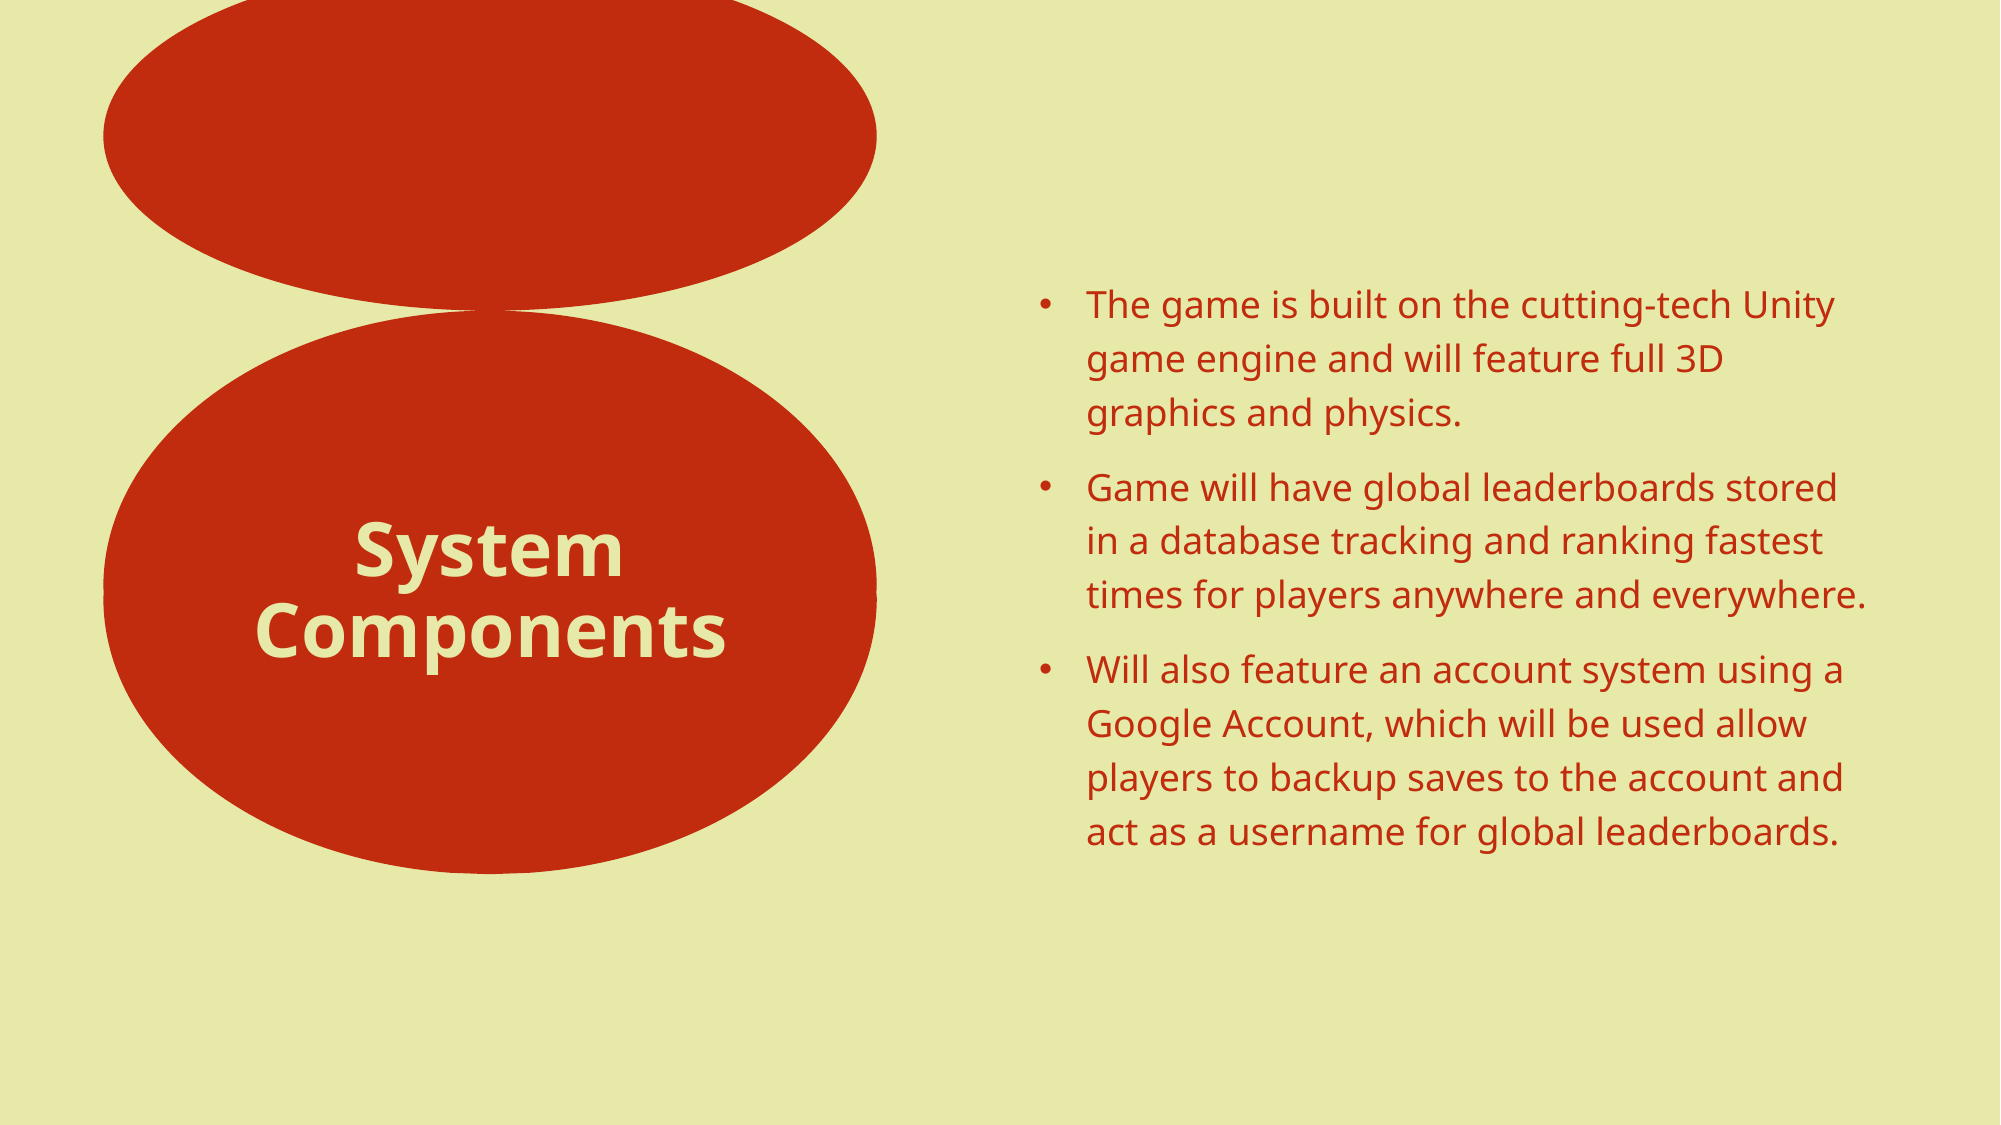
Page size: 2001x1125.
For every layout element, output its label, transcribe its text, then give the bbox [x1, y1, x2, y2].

list The game is built on the cutting-tech Unity game engine and will feature full 3D graphics and physics. Game will have global leaderboards stored in a database tracking and ranking fastest times for players anywhere and everywhere. Will also feature an account system using a Google Account, which will be used allow players to backup saves to the account and act as a username for global leaderboards. [1024, 198, 1889, 927]
title System Components [103, 409, 878, 776]
